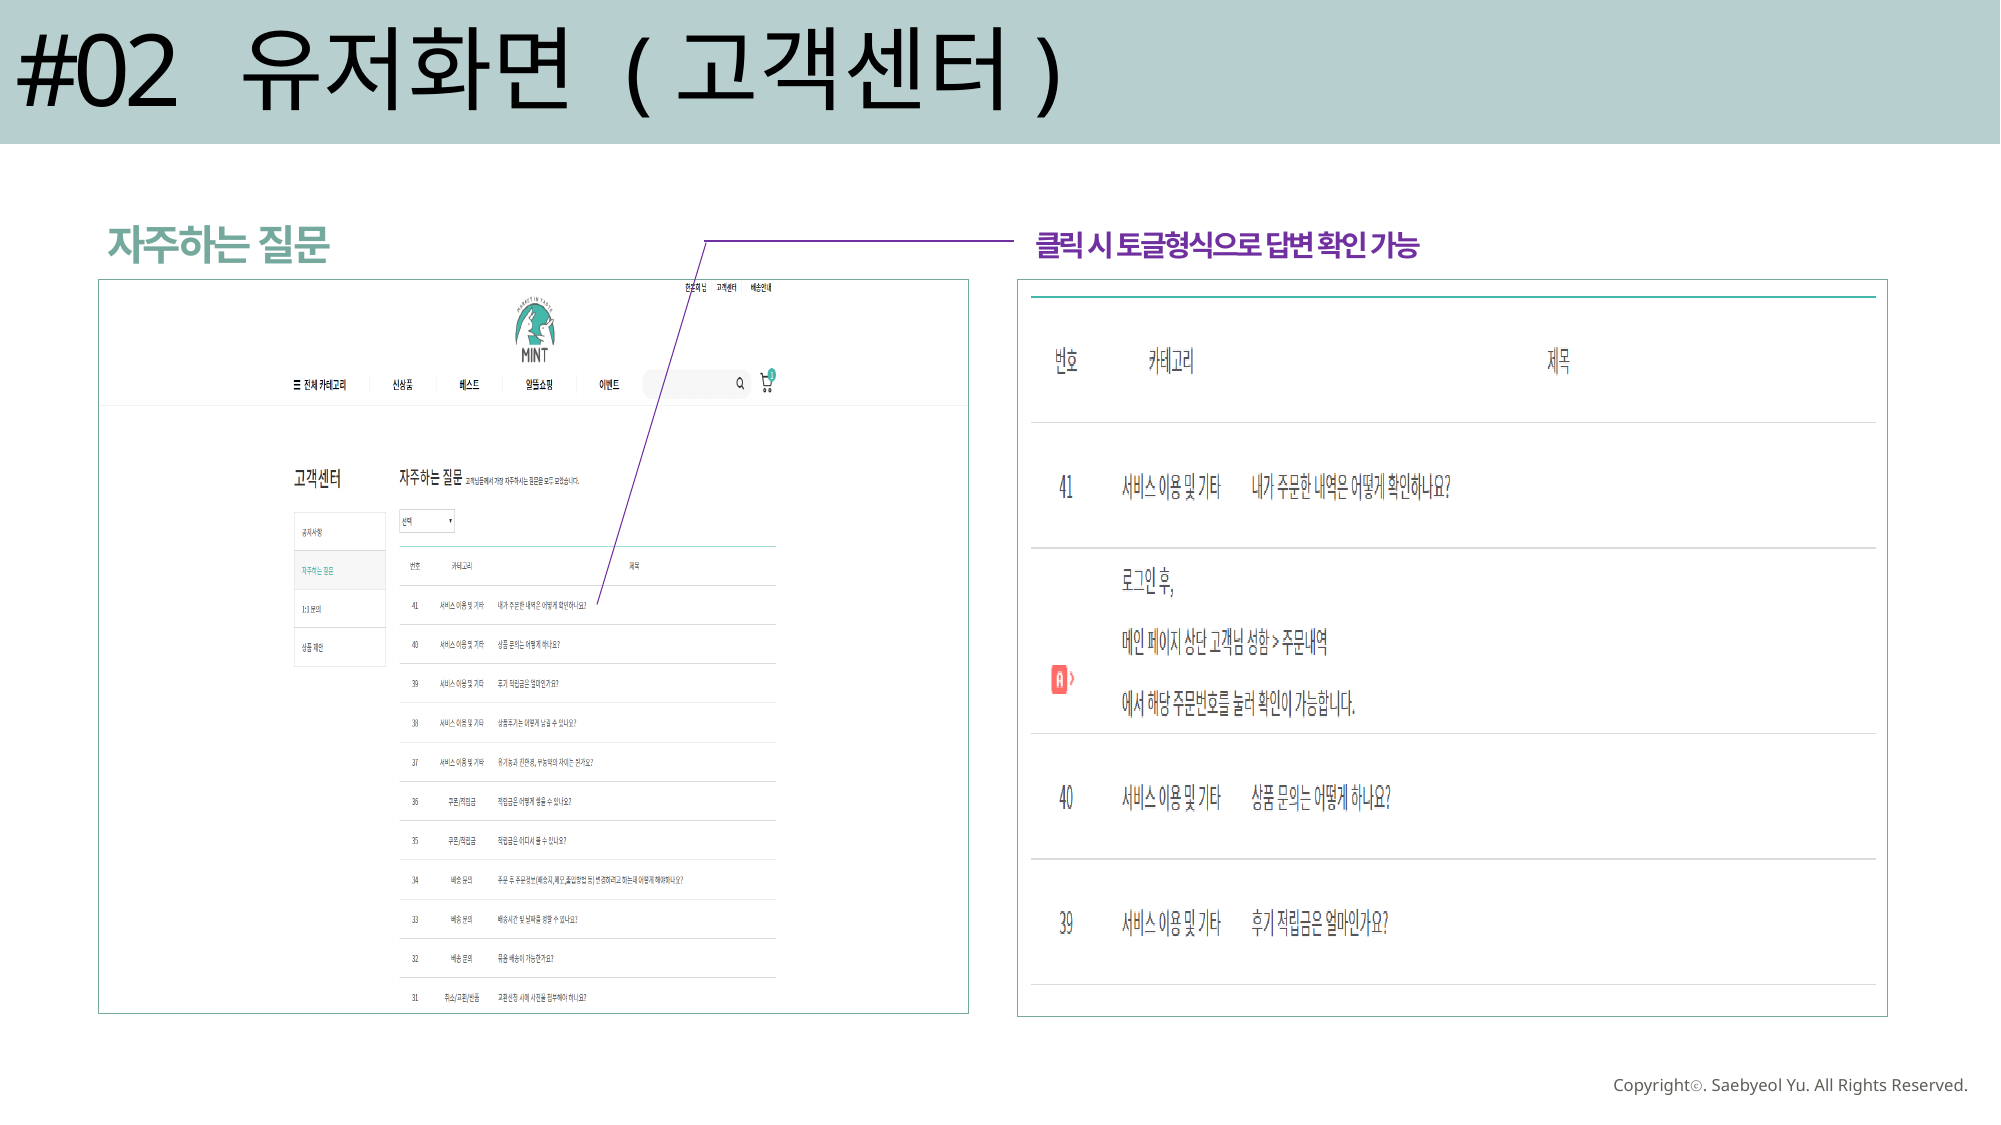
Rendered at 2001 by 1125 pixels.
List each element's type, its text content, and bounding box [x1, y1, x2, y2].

text_box 클릭 시 토글형식으로 답변 확인 가능 [1020, 220, 1672, 270]
picture [1017, 279, 1888, 1017]
text_box 자주하는 질문 [92, 211, 393, 277]
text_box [0, 0, 2000, 144]
picture [97, 279, 969, 1014]
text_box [596, 242, 707, 605]
